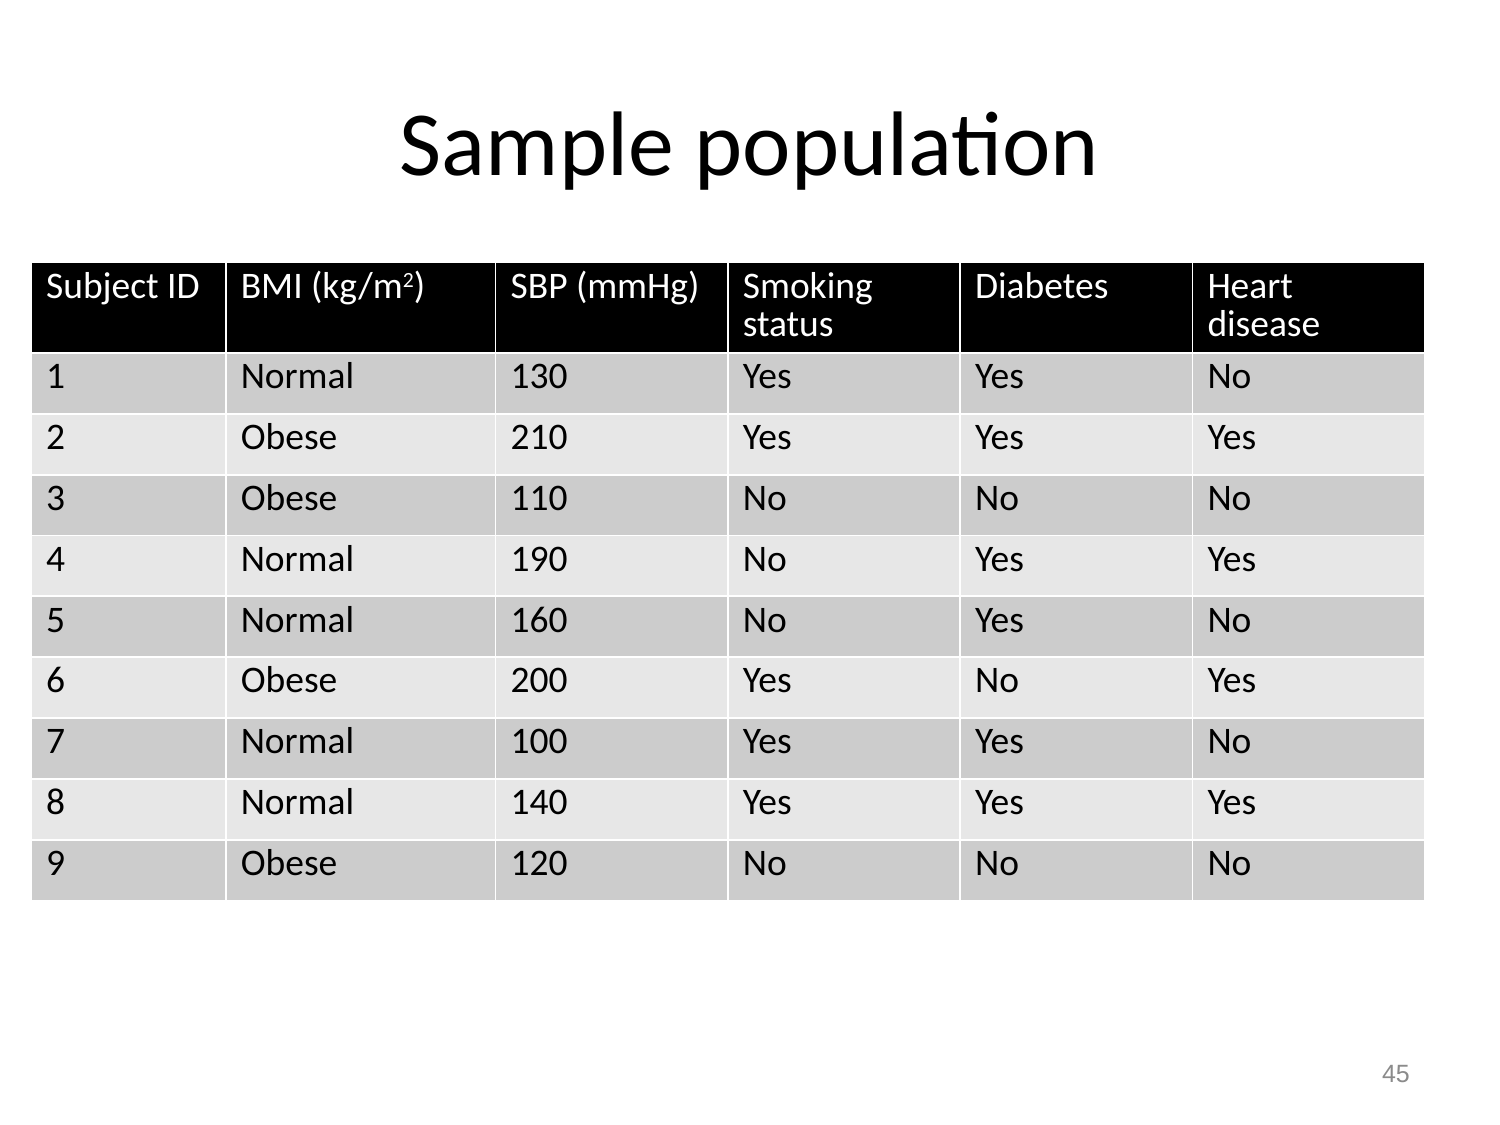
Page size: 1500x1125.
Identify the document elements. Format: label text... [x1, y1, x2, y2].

table_cell No [961, 476, 1192, 535]
table_cell No [729, 841, 959, 900]
table_cell No [961, 658, 1192, 717]
table_cell 6 [32, 658, 225, 717]
table_cell No [1193, 354, 1424, 413]
table_cell Yes [1193, 536, 1424, 595]
table_cell No [729, 476, 959, 535]
table_cell No [1193, 476, 1424, 535]
table_cell Yes [961, 354, 1192, 413]
table_cell Normal [227, 354, 495, 413]
table_cell Yes [729, 354, 959, 413]
table_header Subject ID [32, 263, 225, 352]
table_cell 9 [32, 841, 225, 900]
table_cell Yes [729, 658, 959, 717]
table_cell Yes [729, 415, 959, 474]
table_header Diabetes [961, 263, 1192, 352]
table_cell Obese [227, 841, 495, 900]
table_header Smoking status [729, 263, 959, 352]
table_cell 140 [496, 780, 727, 839]
table_cell Yes [961, 597, 1192, 656]
table_cell No [729, 536, 959, 595]
table_cell Yes [729, 780, 959, 839]
table_cell Normal [227, 719, 495, 778]
table_cell No [1193, 719, 1424, 778]
table_header Heart disease [1193, 263, 1424, 352]
table_cell 7 [32, 719, 225, 778]
table_cell 3 [32, 476, 225, 535]
table_cell 8 [32, 780, 225, 839]
table_cell 5 [32, 597, 225, 656]
table_cell No [1193, 841, 1424, 900]
table_cell Normal [227, 536, 495, 595]
table_cell Normal [227, 780, 495, 839]
table_cell No [729, 597, 959, 656]
table_cell Obese [227, 415, 495, 474]
slide_number 45 [1074, 1042, 1425, 1103]
table_cell Normal [227, 597, 495, 656]
table_cell 200 [496, 658, 727, 717]
table_cell Yes [961, 536, 1192, 595]
table_cell 4 [32, 536, 225, 595]
table_cell Yes [961, 719, 1192, 778]
table_cell No [961, 841, 1192, 900]
table_cell 160 [496, 597, 727, 656]
table_header BMI (kg/m2) [227, 263, 495, 352]
table_cell No [1193, 597, 1424, 656]
table_cell Yes [961, 415, 1192, 474]
table_cell 120 [496, 841, 727, 900]
table_cell Yes [1193, 658, 1424, 717]
table_cell 1 [32, 354, 225, 413]
table_cell 130 [496, 354, 727, 413]
table_cell Yes [961, 780, 1192, 839]
table_header SBP (mmHg) [496, 263, 727, 352]
table_cell 110 [496, 476, 727, 535]
title Sample population [75, 45, 1425, 233]
table_cell 100 [496, 719, 727, 778]
table_cell Obese [227, 658, 495, 717]
table_cell Obese [227, 476, 495, 535]
table_cell Yes [1193, 780, 1424, 839]
table_cell 2 [32, 415, 225, 474]
table_cell 190 [496, 536, 727, 595]
table_cell 210 [496, 415, 727, 474]
table_cell Yes [729, 719, 959, 778]
table_cell Yes [1193, 415, 1424, 474]
